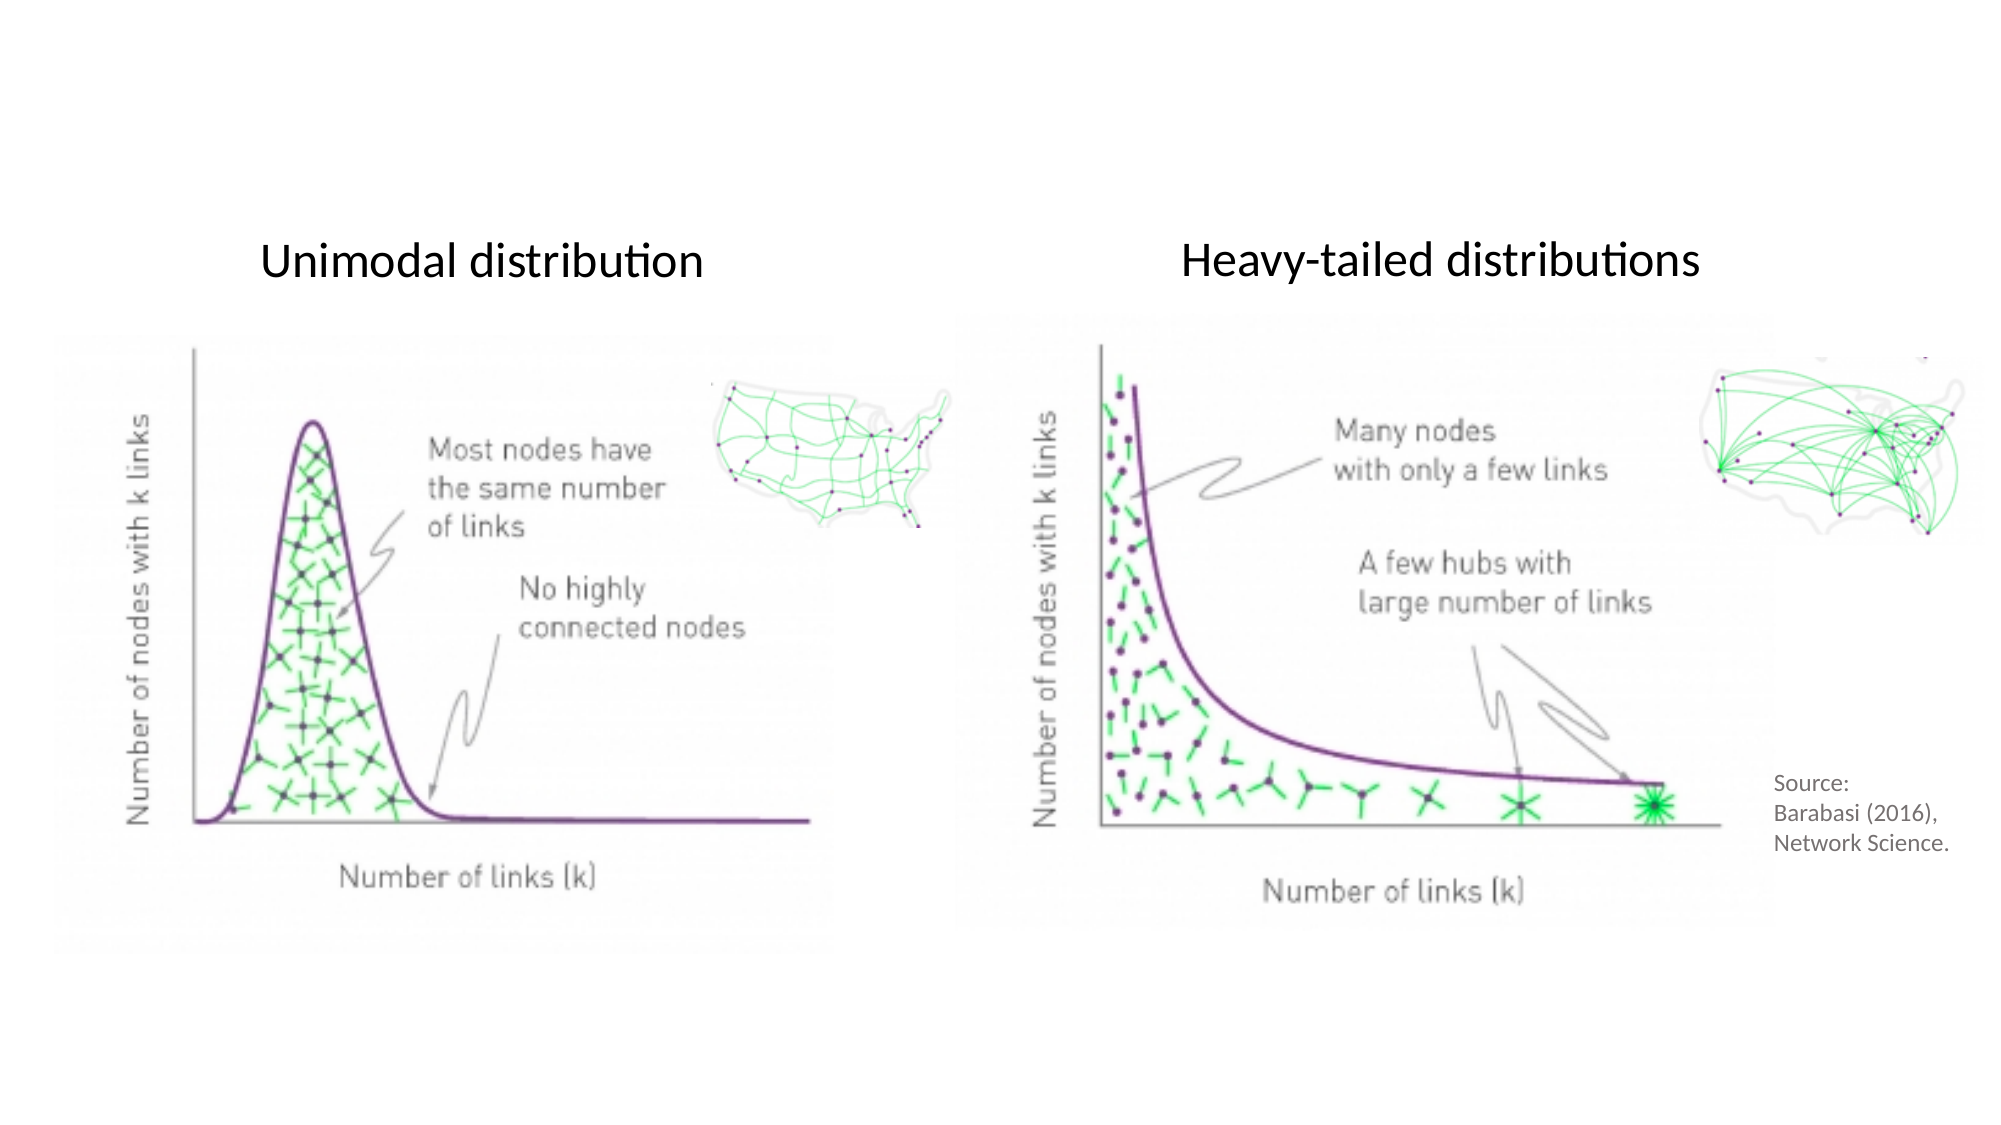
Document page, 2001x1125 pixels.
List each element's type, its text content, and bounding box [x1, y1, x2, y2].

text_box Unimodal distribution [245, 220, 750, 296]
text_box Source: Barabasi (2016), Network Science. [1776, 759, 1985, 864]
picture [54, 313, 1985, 954]
text_box Heavy-tailed distributions [1166, 219, 1776, 295]
